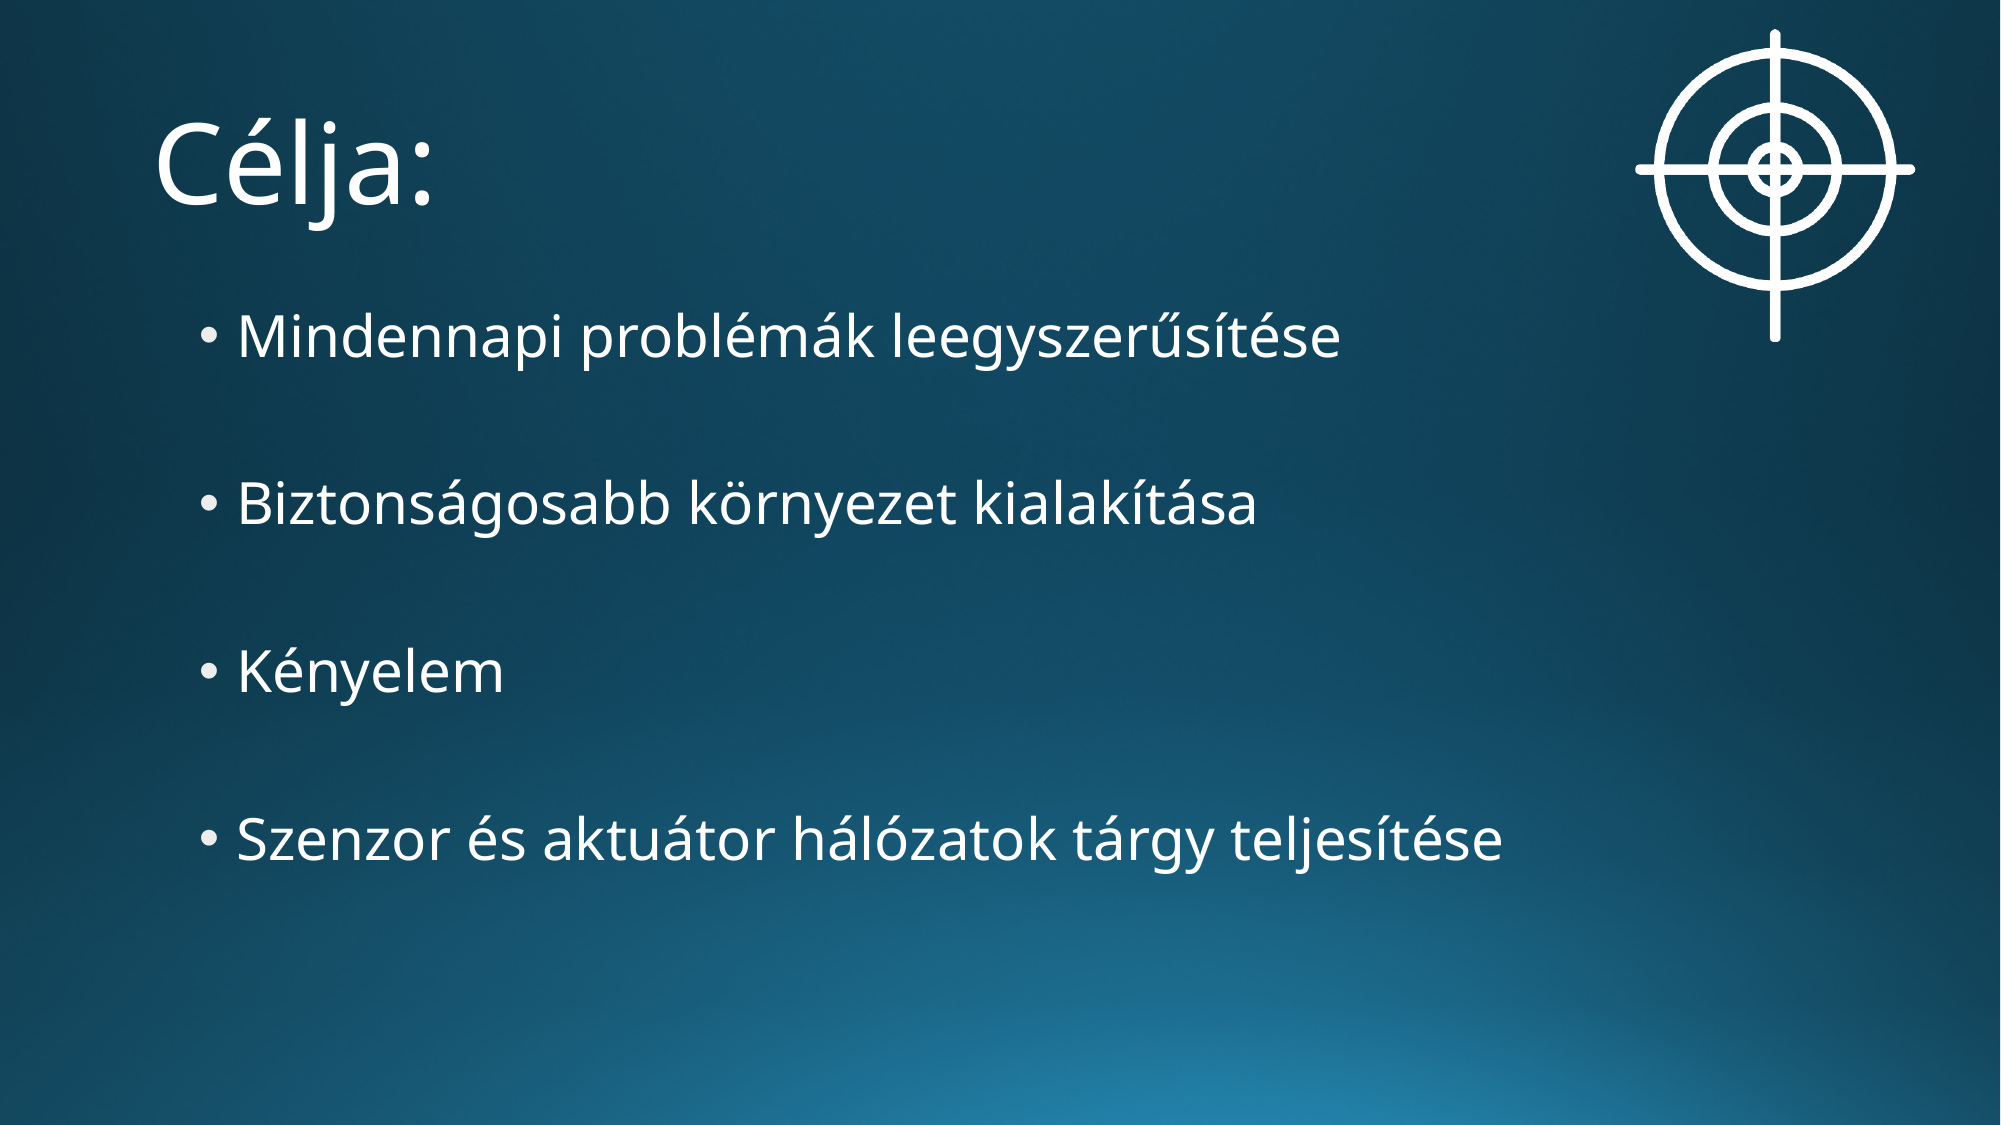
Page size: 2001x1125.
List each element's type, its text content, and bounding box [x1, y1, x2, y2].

title Célja: [137, 59, 1618, 278]
list Mindennapi problémák leegyszerűsítése Biztonságosabb környezet kialakítása Kényelem Szenzor és aktuátor hálózatok tárgy teljesítése [183, 299, 1863, 1014]
picture [0, 0, 2001, 1125]
